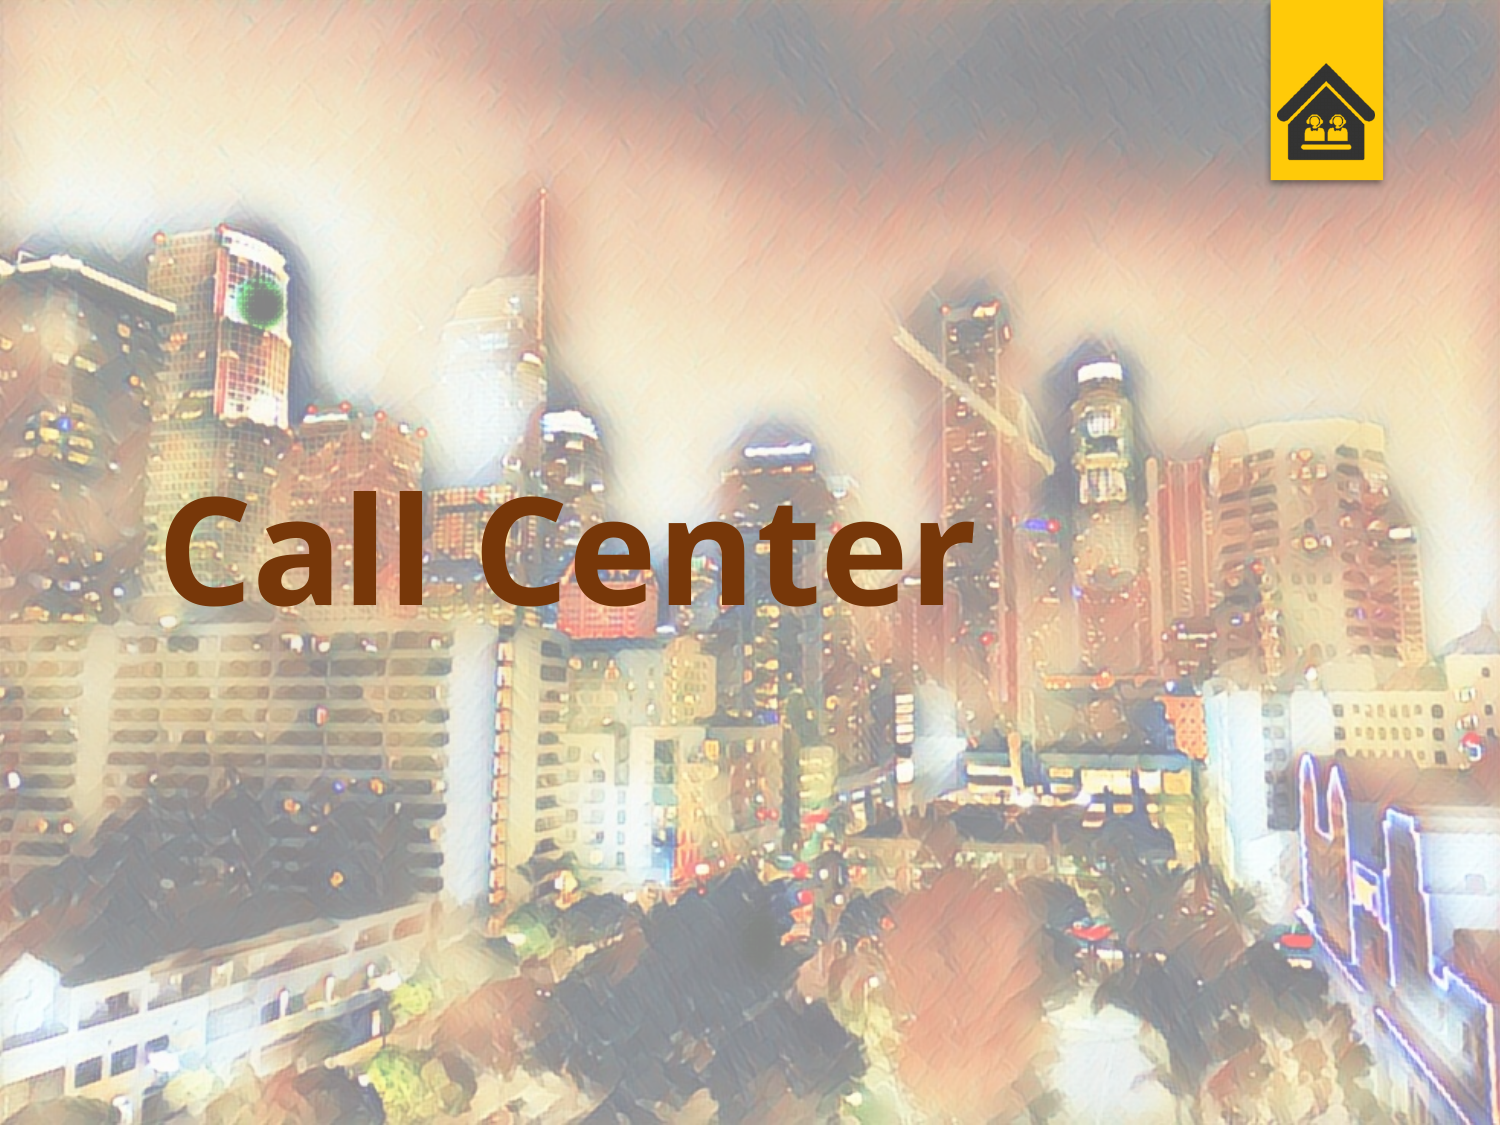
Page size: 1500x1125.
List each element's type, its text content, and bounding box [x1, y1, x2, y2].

title Call Center [142, 96, 1229, 643]
picture [1277, 62, 1375, 161]
